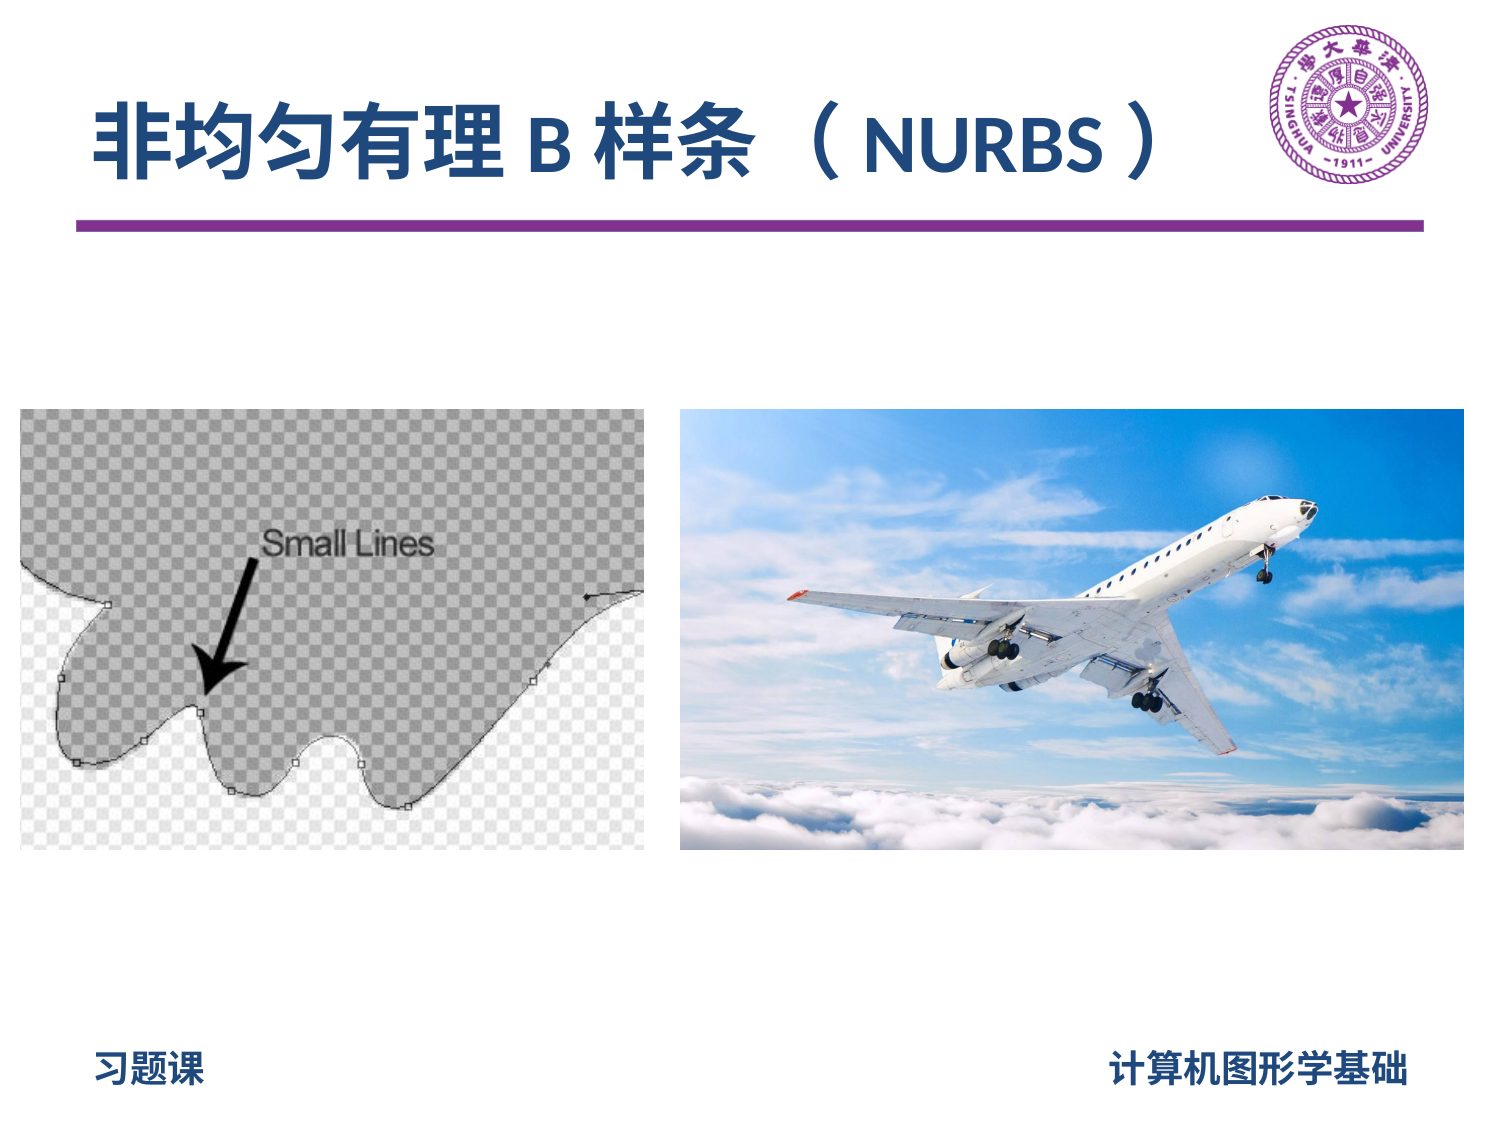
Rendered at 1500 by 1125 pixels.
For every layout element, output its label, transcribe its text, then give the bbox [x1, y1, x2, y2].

title 非均匀有理B样条（NURBS） [75, 45, 1258, 233]
picture [1269, 25, 1429, 185]
picture [680, 409, 1465, 851]
picture [20, 409, 645, 851]
